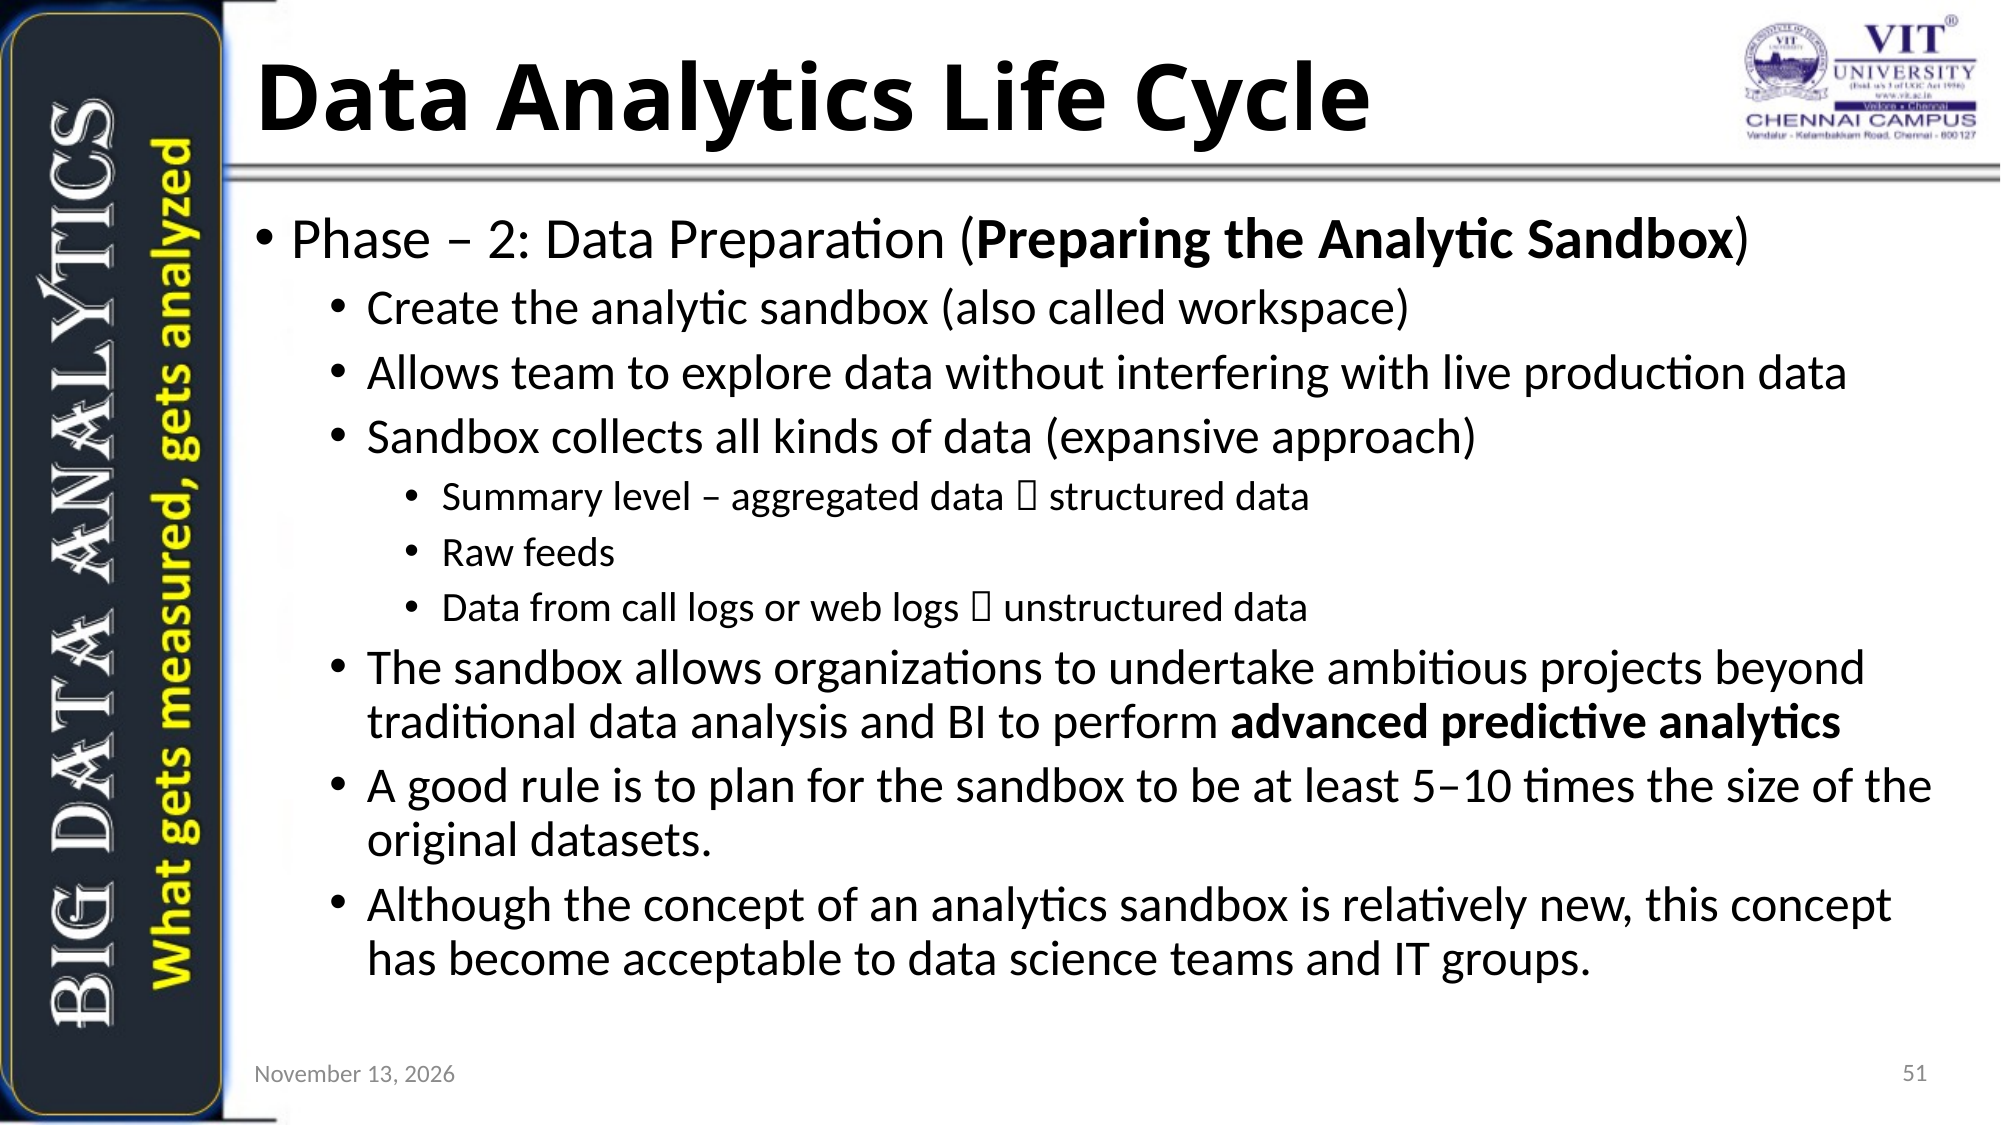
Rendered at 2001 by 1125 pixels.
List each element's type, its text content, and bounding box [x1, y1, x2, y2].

picture [0, 0, 2001, 1125]
title Data Analytics Life Cycle [239, 35, 1725, 167]
slide_number 51 [1778, 1040, 1943, 1103]
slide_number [239, 1042, 588, 1103]
list Phase – 2: Data Preparation (Preparing the Analytic Sandbox) Create the analytic sandbox (also called workspace) Allows team to explore data without interfering with live production data Sandbox collects all kinds of data (expansive approach) Summary level – aggregated data  structured data Raw feeds Data from call logs or web logs  unstructured data The sandbox allows organizations to undertake ambitious projects beyond traditional data analysis and BI to perform advanced predictive analytics A good rule is to plan for the sandbox to be at least 5–10 times the size of the original datasets. Although the concept of an analytics sandbox is relatively new, this concept has become acceptable to data science teams and IT groups. [239, 200, 1965, 1017]
